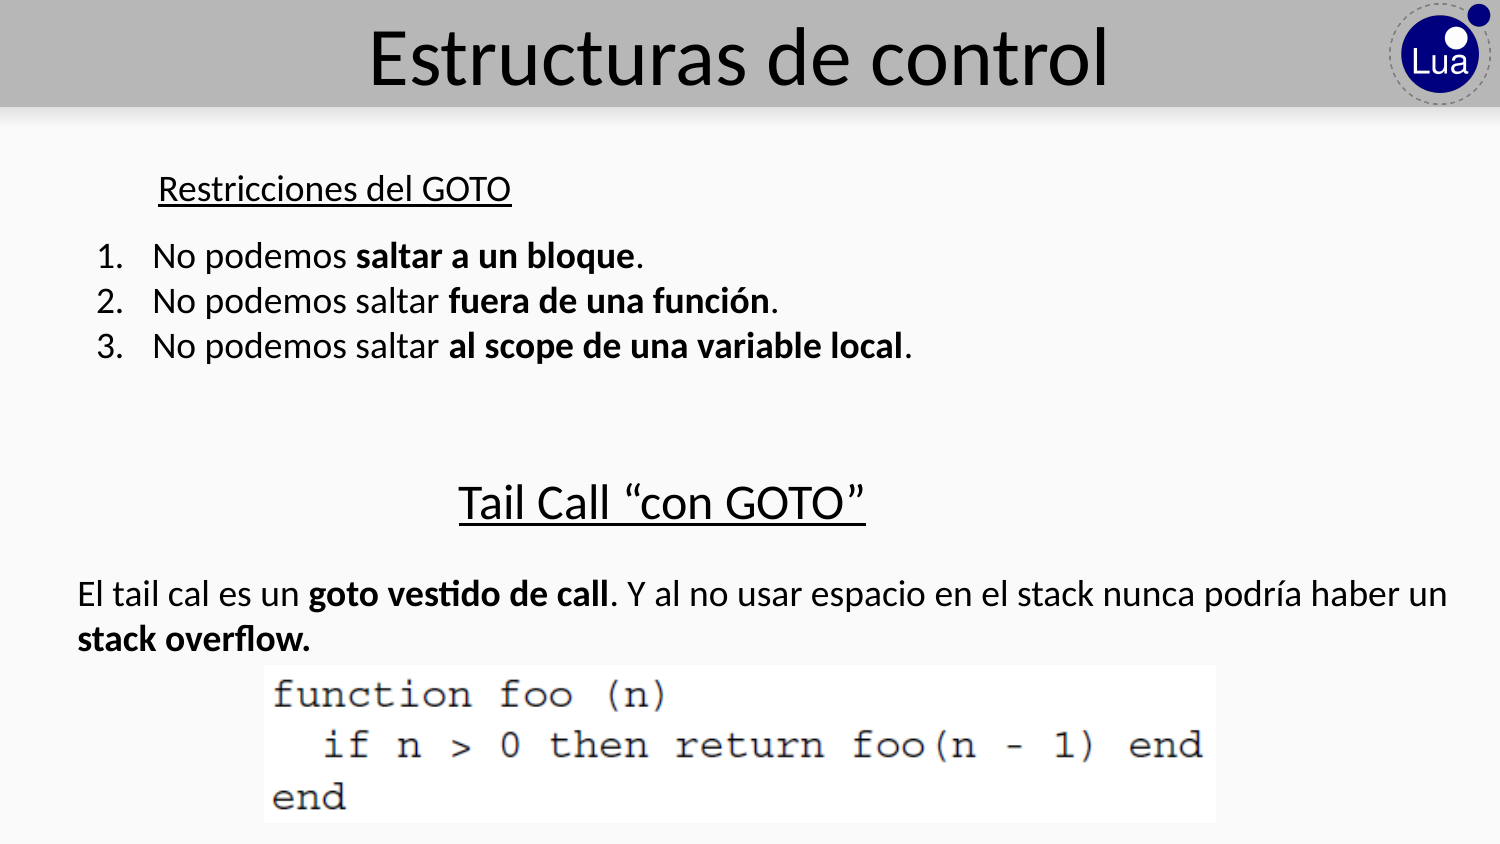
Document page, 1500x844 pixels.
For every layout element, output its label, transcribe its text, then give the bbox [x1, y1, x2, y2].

picture [264, 664, 1217, 823]
picture [1388, 2, 1491, 105]
text_box No podemos saltar a un bloque. No podemos saltar fuera de una función. No podemos saltar al scope de una variable local. [62, 216, 1266, 374]
title Restricciones del GOTO [62, 144, 608, 216]
text_box El tail cal es un goto vestido de call. Y al no usar espacio en el stack nunca podría haber un stack overflow. [62, 553, 1465, 666]
text_box Tail Call “con GOTO” [443, 454, 1063, 534]
title Estructuras de control [16, 2, 1464, 102]
